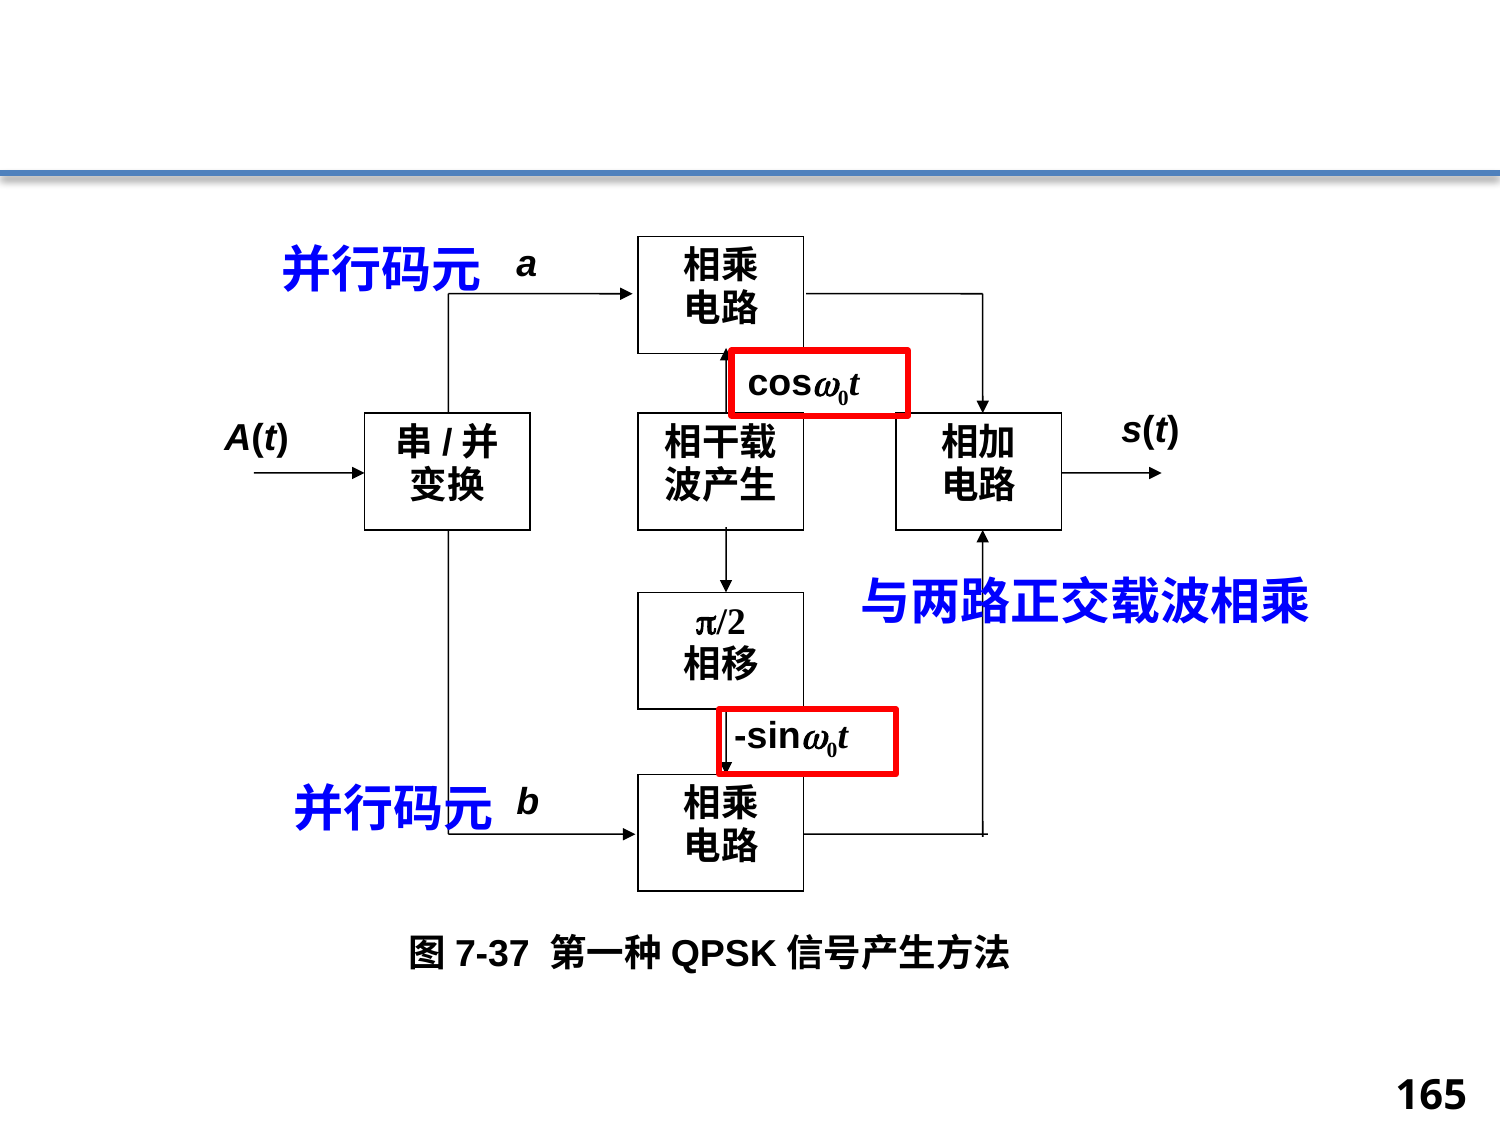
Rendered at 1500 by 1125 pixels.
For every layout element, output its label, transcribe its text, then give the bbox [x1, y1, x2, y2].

text_box 与两路正交载波相乘 [1228, 562, 1325, 637]
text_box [209, 231, 1223, 1028]
slide_number 165 [1379, 1075, 1483, 1118]
